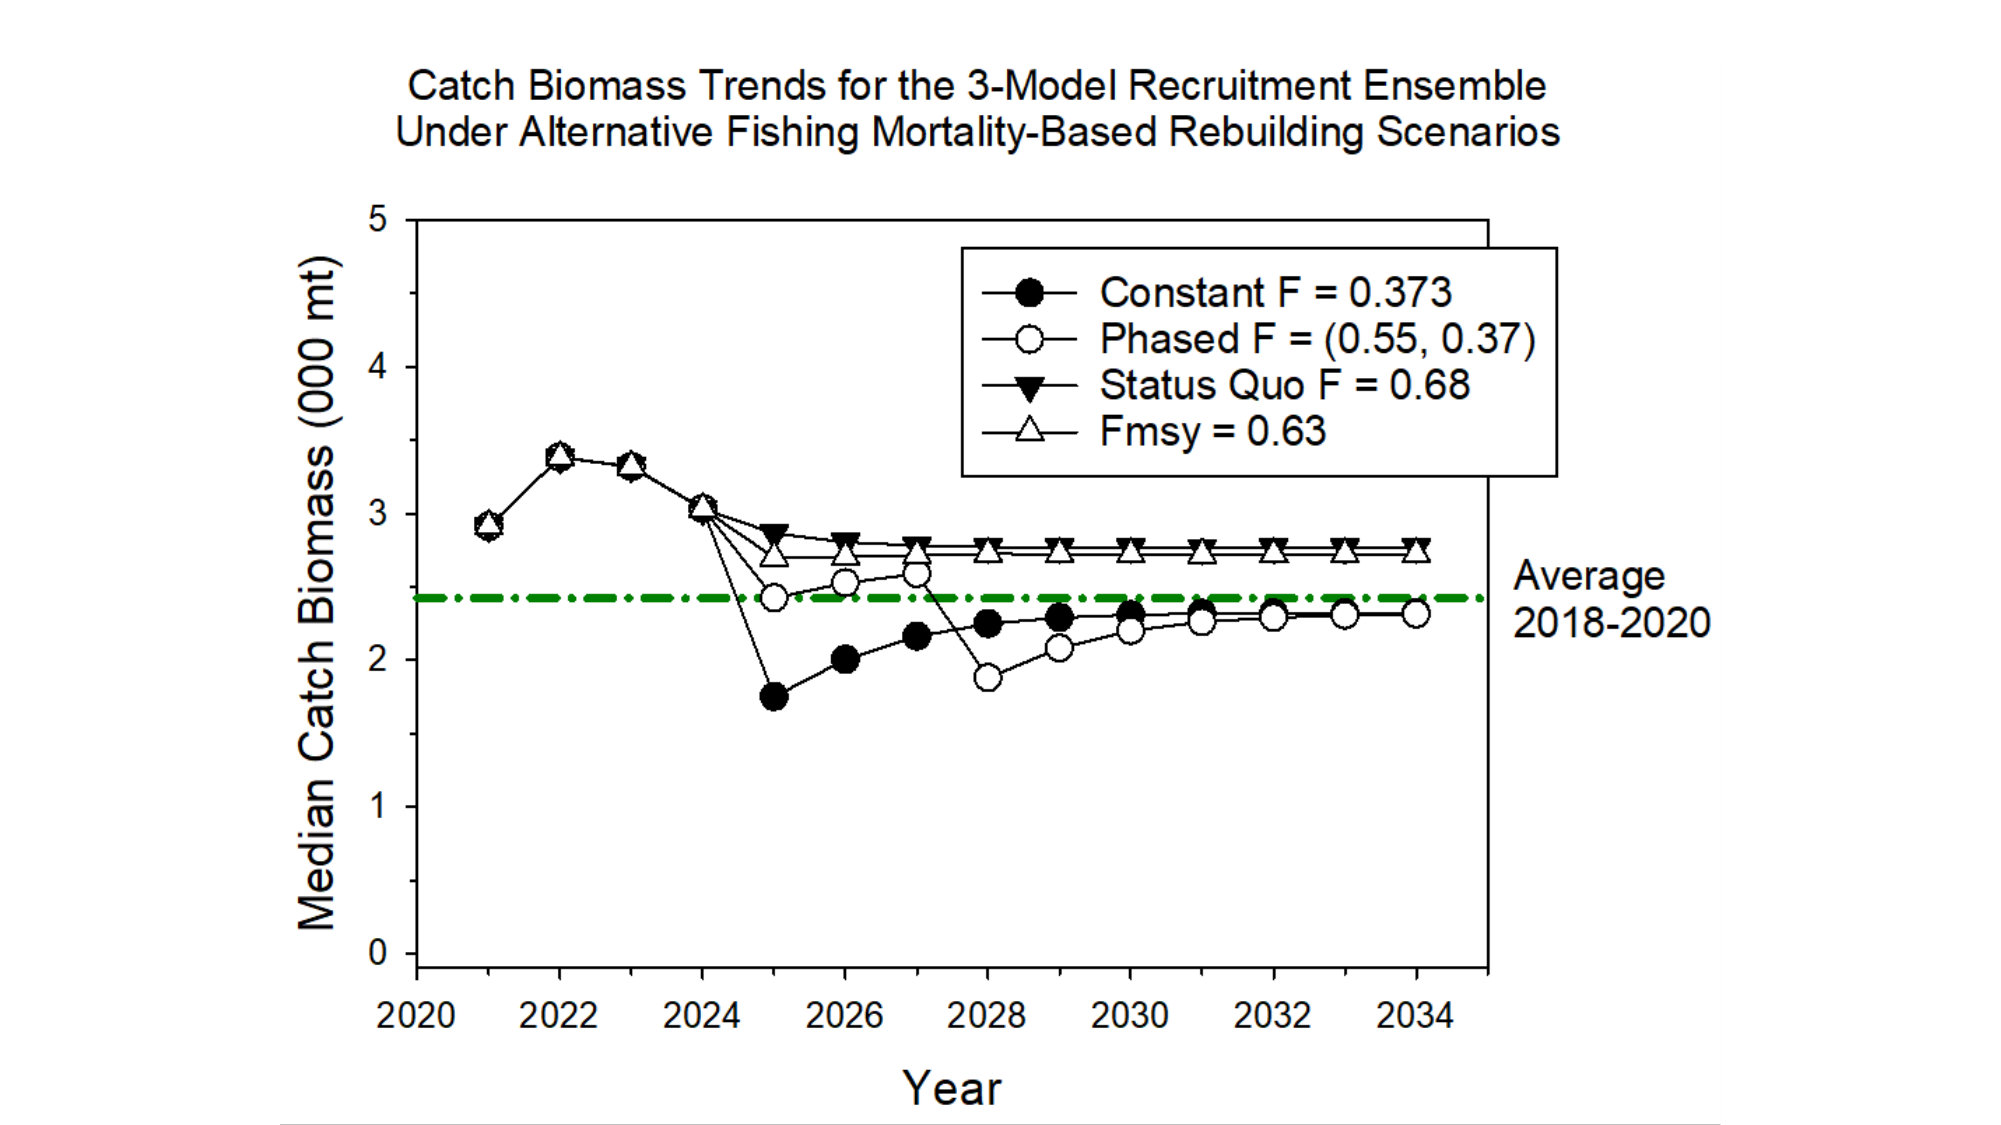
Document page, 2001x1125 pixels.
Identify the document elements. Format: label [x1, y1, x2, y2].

picture [279, 57, 1721, 1125]
